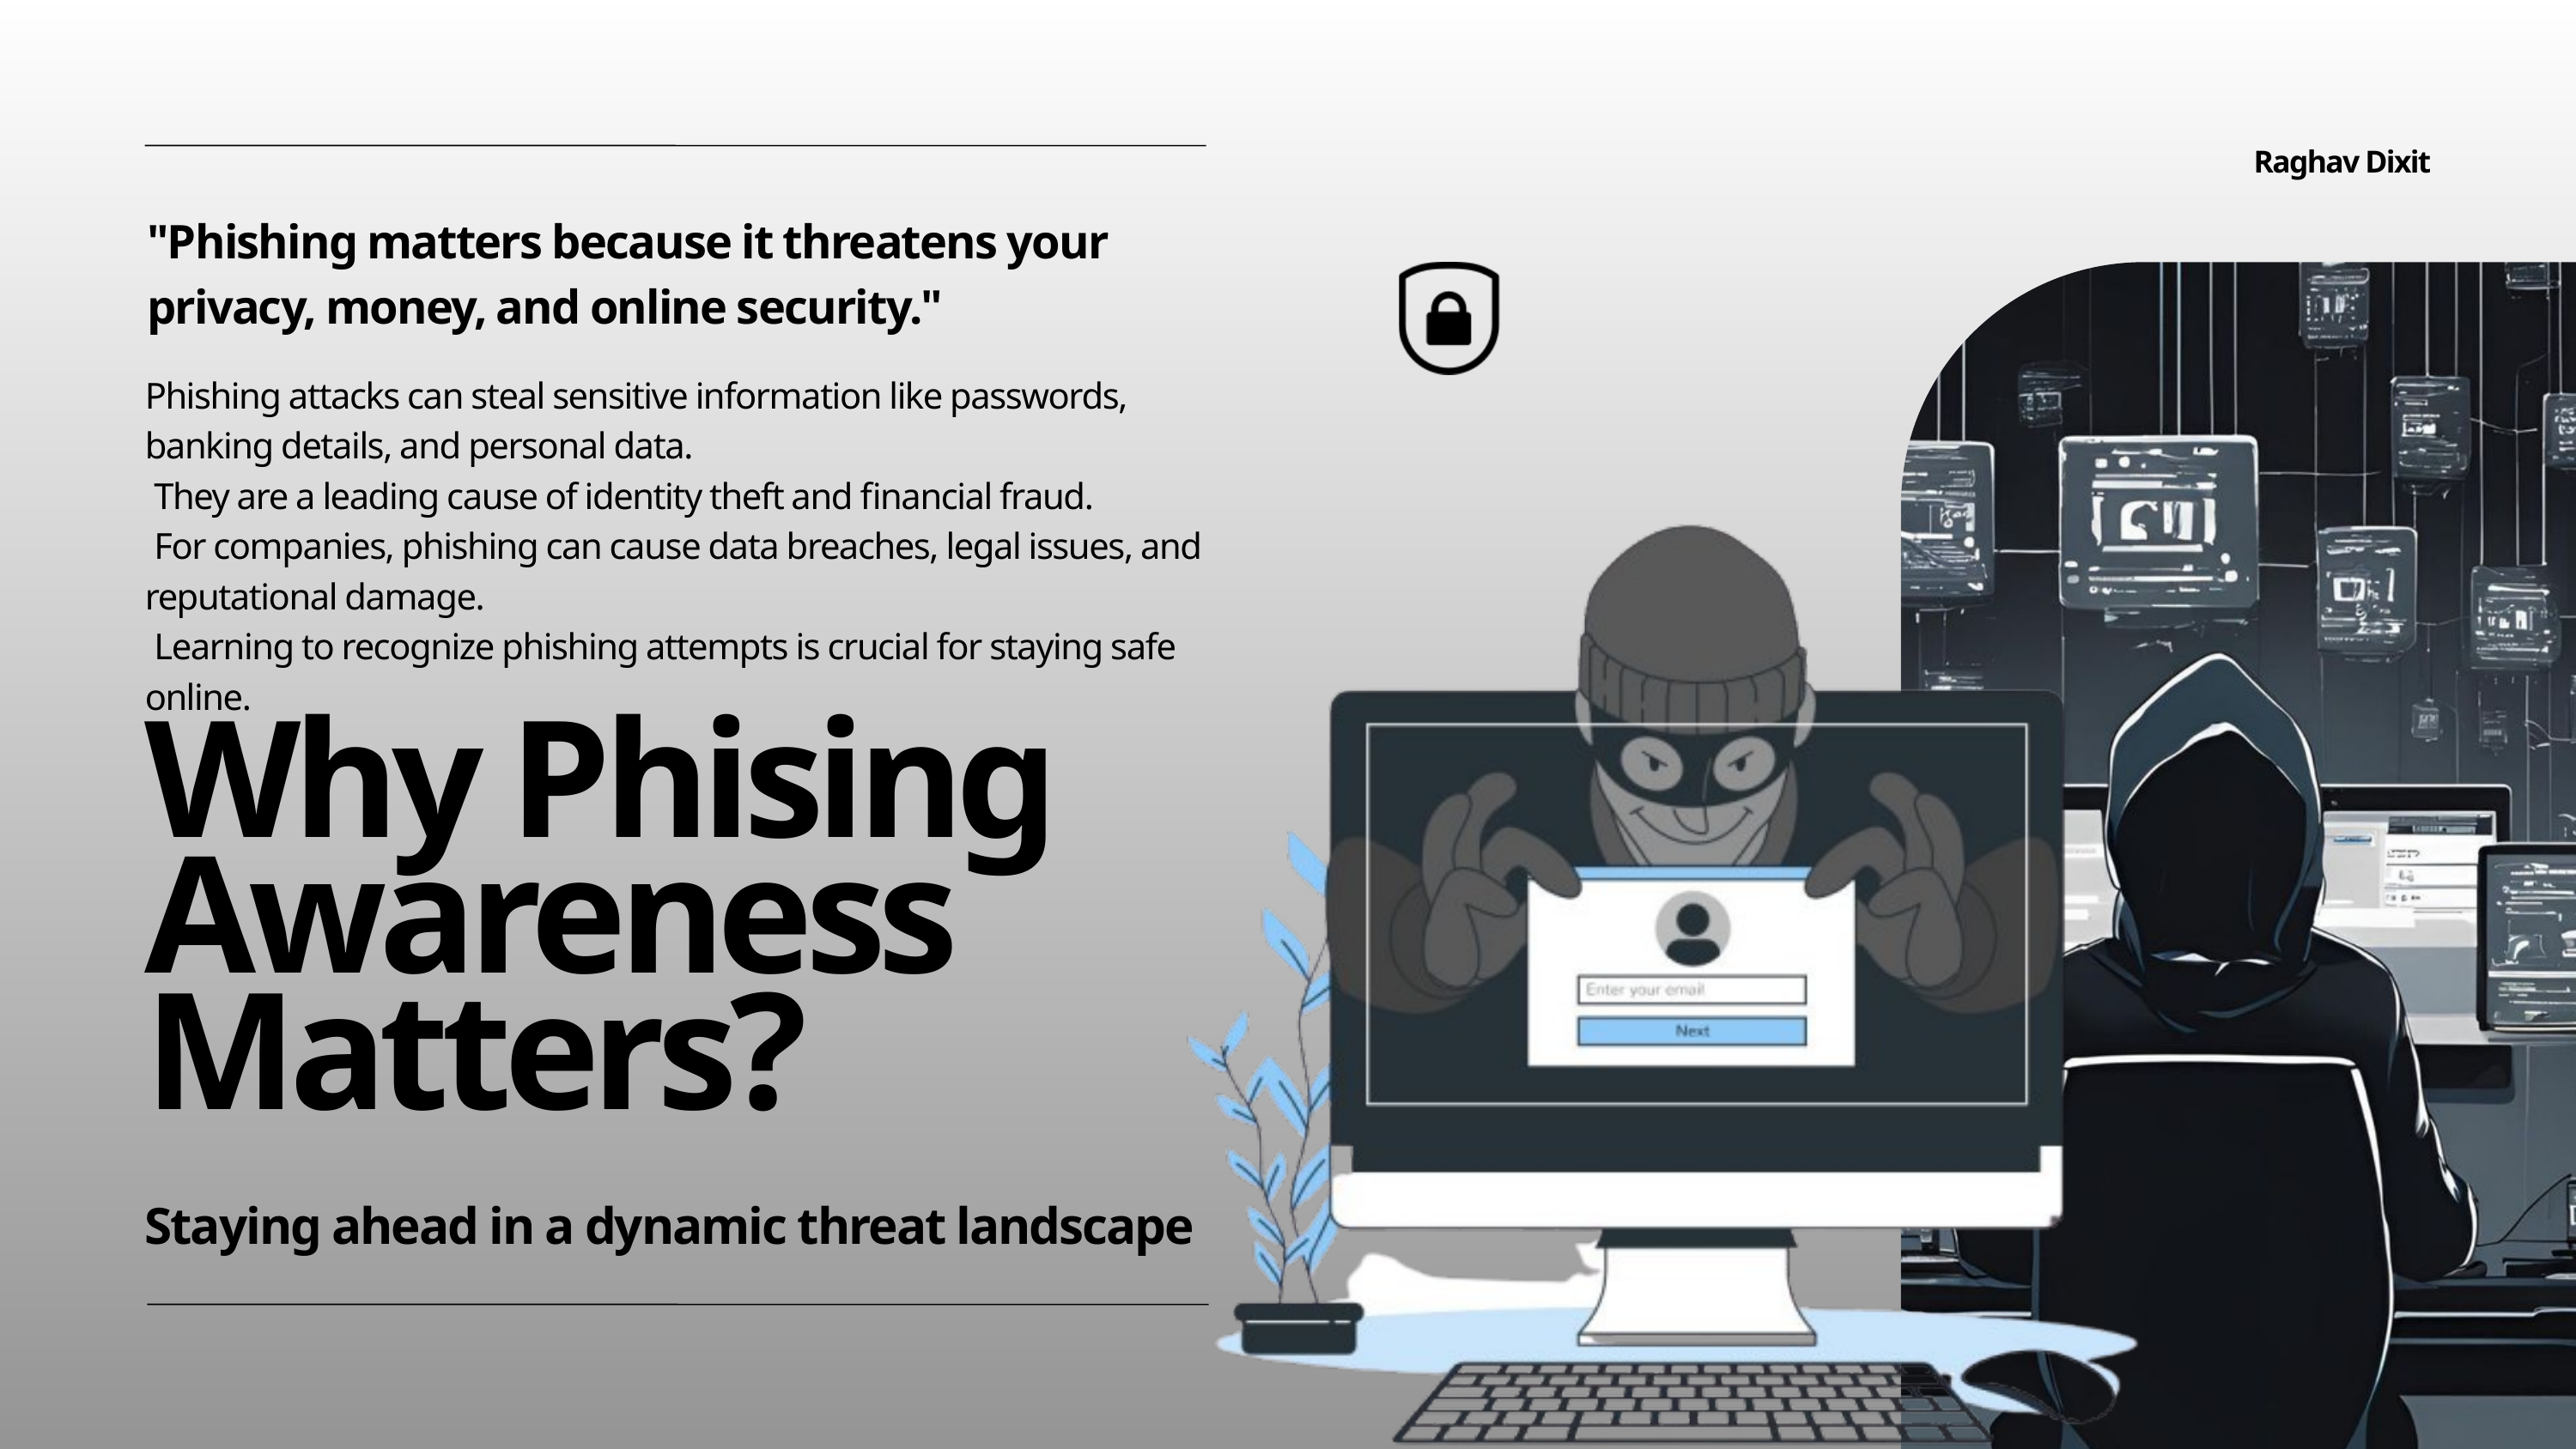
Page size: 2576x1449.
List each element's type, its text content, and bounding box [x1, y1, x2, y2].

text_box Staying ahead in a dynamic threat landscape [144, 1202, 1209, 1254]
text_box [1900, 262, 2576, 1449]
text_box Raghav Dixit [2208, 136, 2432, 179]
text_box Why Phising Awareness Matters? [144, 733, 1256, 1142]
text_box [1399, 262, 1500, 376]
text_box "Phishing matters because it threatens your privacy, money, and online security." [147, 203, 1212, 334]
text_box Phishing attacks can steal sensitive information like passwords, banking details, and personal data. They are a leading cause of identity theft and financial fraud. For companies, phishing can cause data breaches, legal issues, and reputational damage. Learning to recognize phishing attempts is crucial for staying safe online. [144, 366, 1212, 718]
text_box [1118, 445, 1895, 1449]
